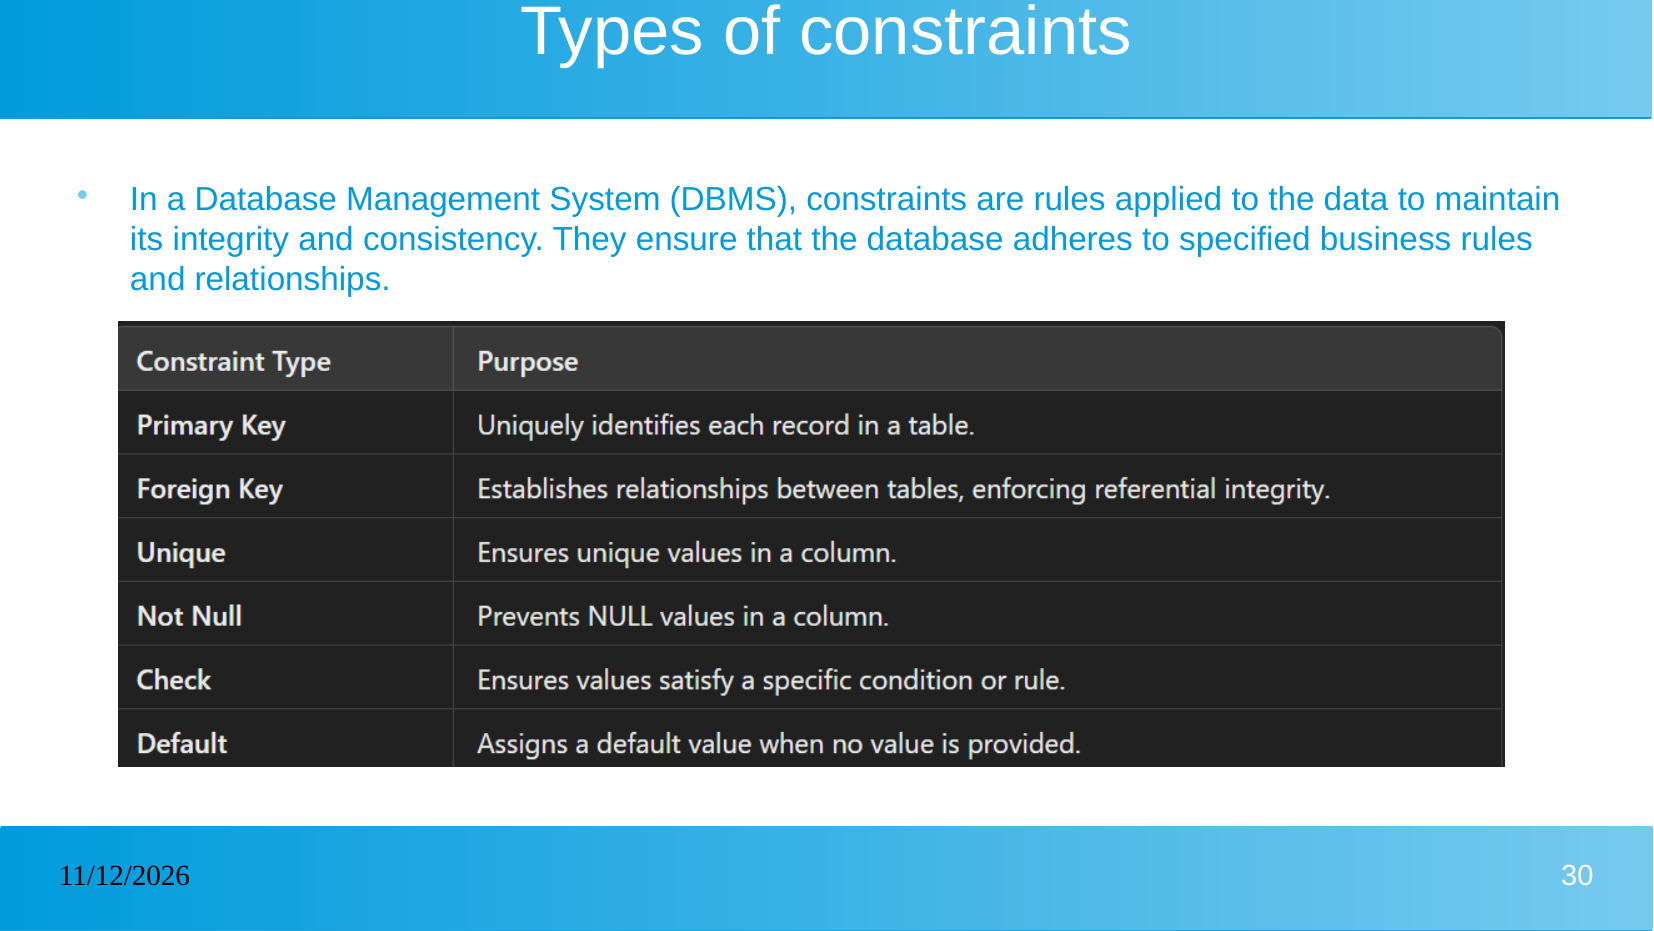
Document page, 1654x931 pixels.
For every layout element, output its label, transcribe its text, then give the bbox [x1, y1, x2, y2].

list In a Database Management System (DBMS), constraints are rules applied to the data to maintain its integrity and consistency. They ensure that the database adheres to specified business rules and relationships. [59, 177, 1594, 767]
title Types of constraints [59, 0, 1594, 145]
slide_number 30 [1210, 856, 1594, 915]
picture [117, 321, 1505, 767]
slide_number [59, 856, 442, 915]
